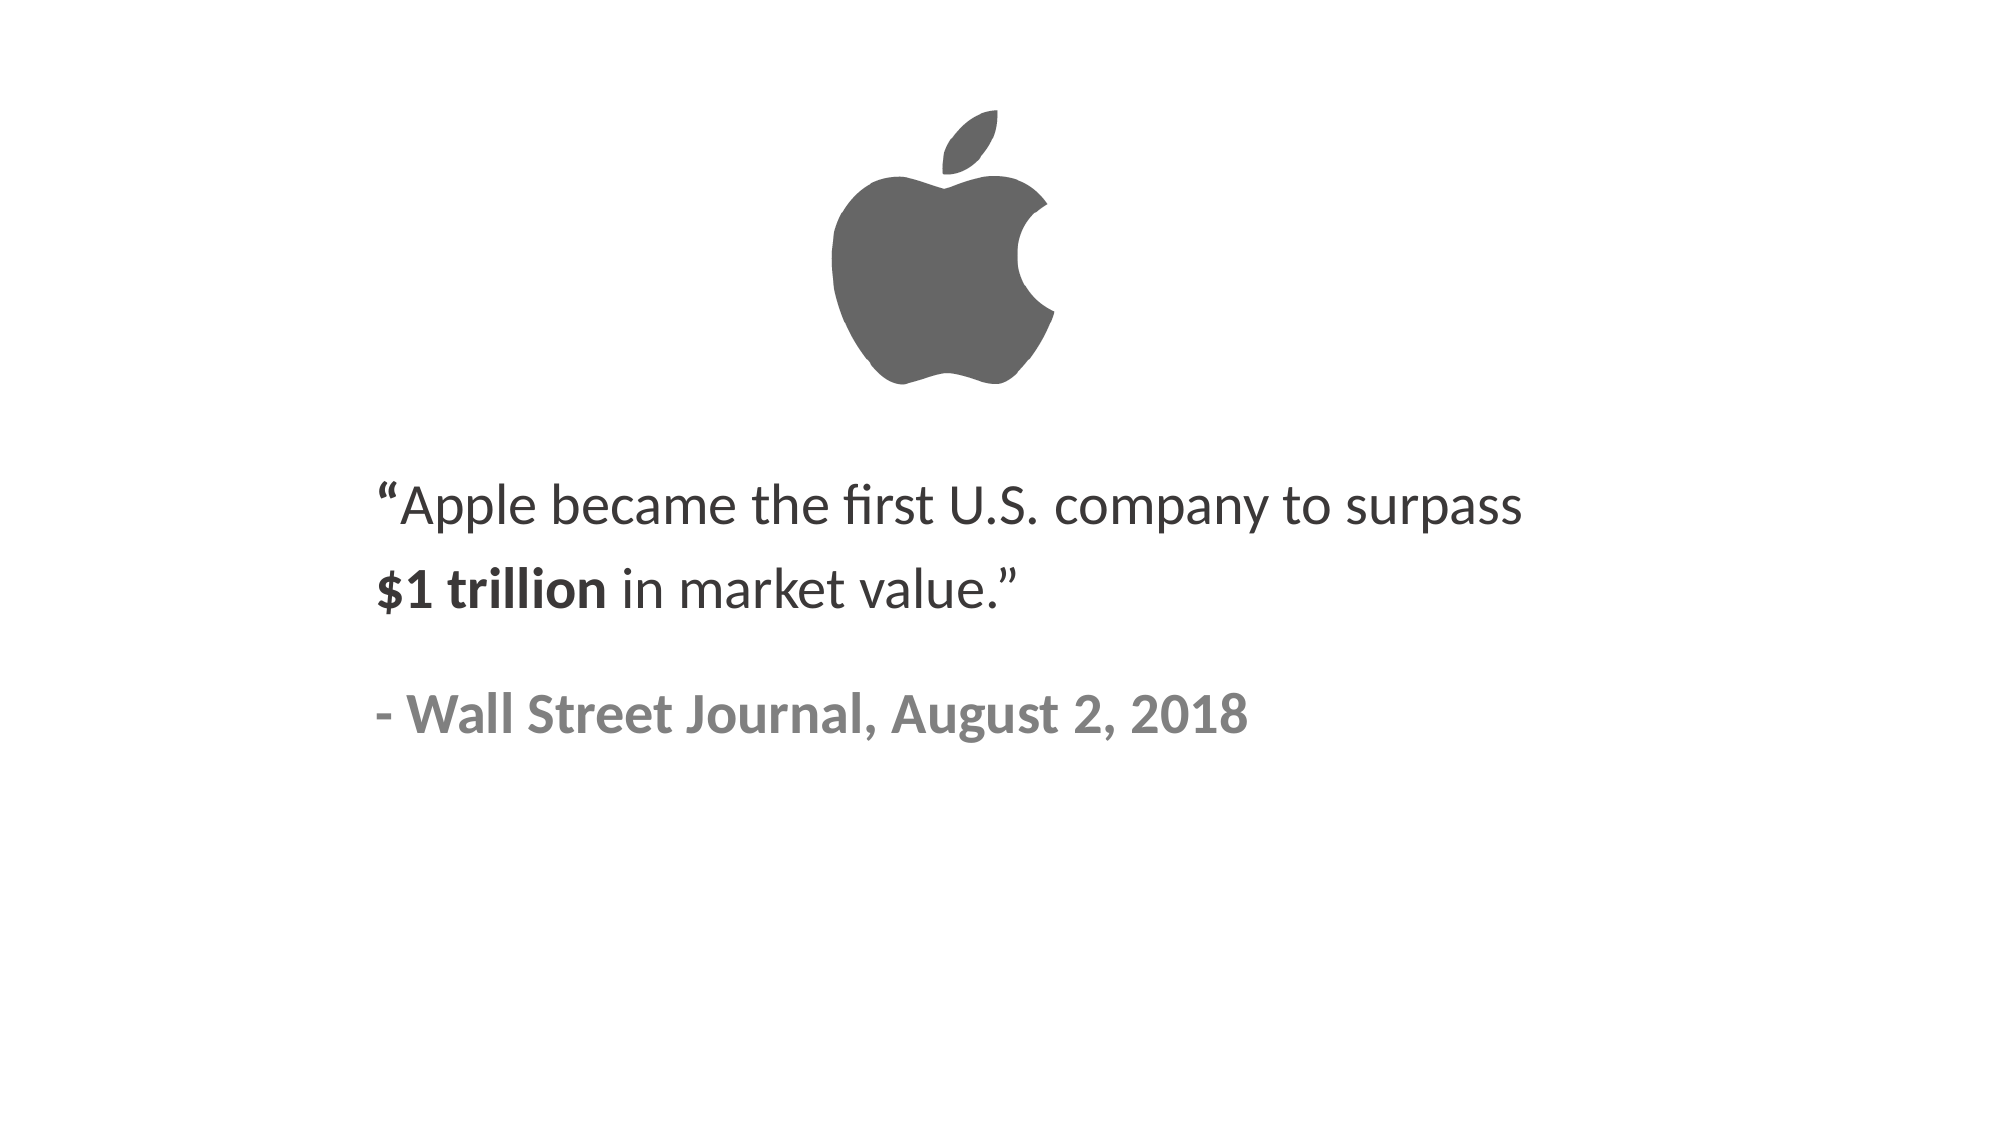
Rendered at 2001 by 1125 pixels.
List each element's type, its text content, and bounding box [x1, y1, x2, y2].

text_box “Apple became the first U.S. company to surpass $1 trillion in market value.” - Wall Street Journal, August 2, 2018 [360, 440, 763, 758]
text_box “Apple became the first U.S. company to surpass $1 trillion in market value.” - Wall Street Journal, August 2, 2018 [1236, 440, 1640, 758]
text_box [763, 326, 1236, 799]
picture [797, 102, 1091, 396]
